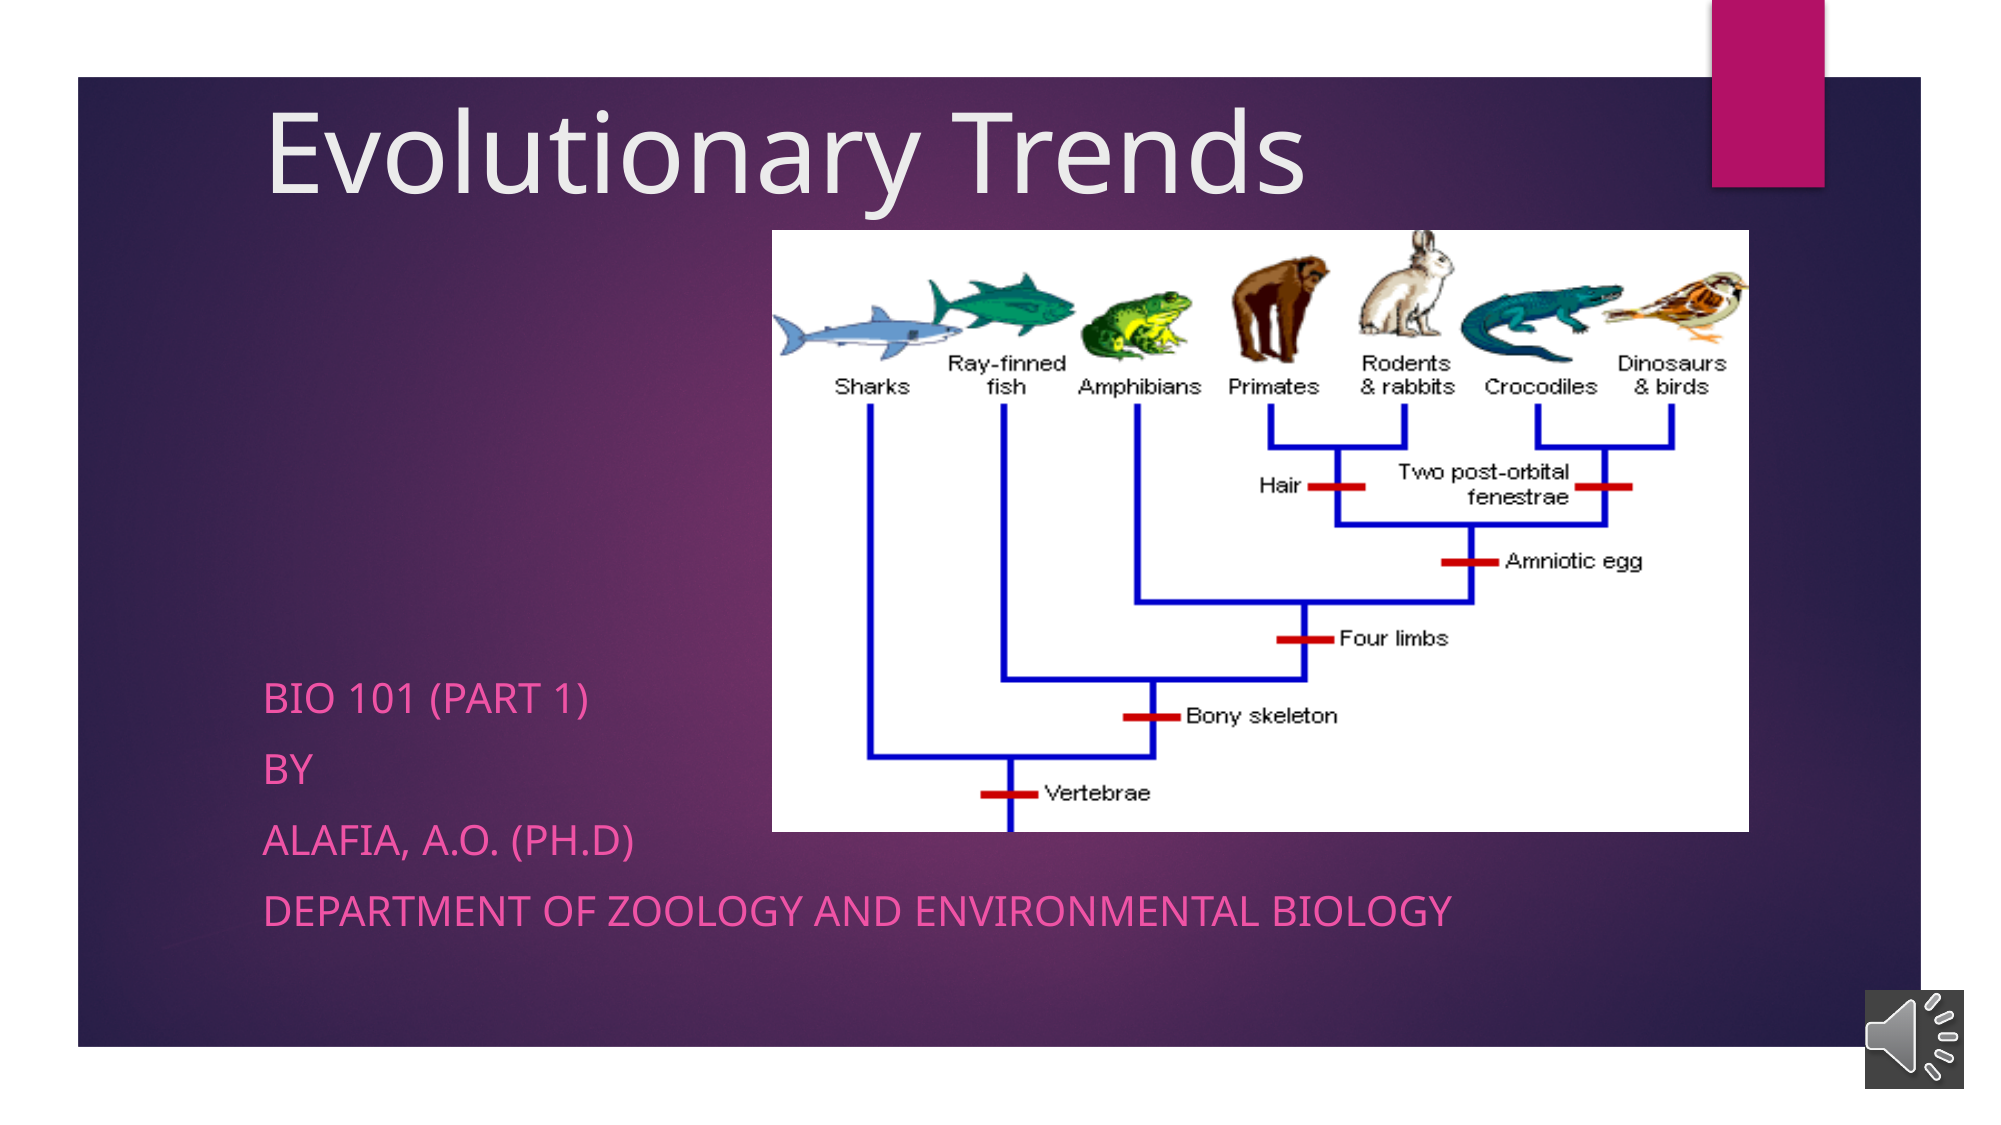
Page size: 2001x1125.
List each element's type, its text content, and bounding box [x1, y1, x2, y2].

title Evolutionary Trends [247, 0, 1522, 224]
subtitle BIO 101 (part 1) By Alafia, A.O. (Ph.D) DEPARTMENT OF ZOOLOGY AND ENVIRONMENTAL BIOLOGY [247, 664, 1724, 1000]
picture [772, 229, 1749, 833]
picture [1864, 989, 1965, 1090]
